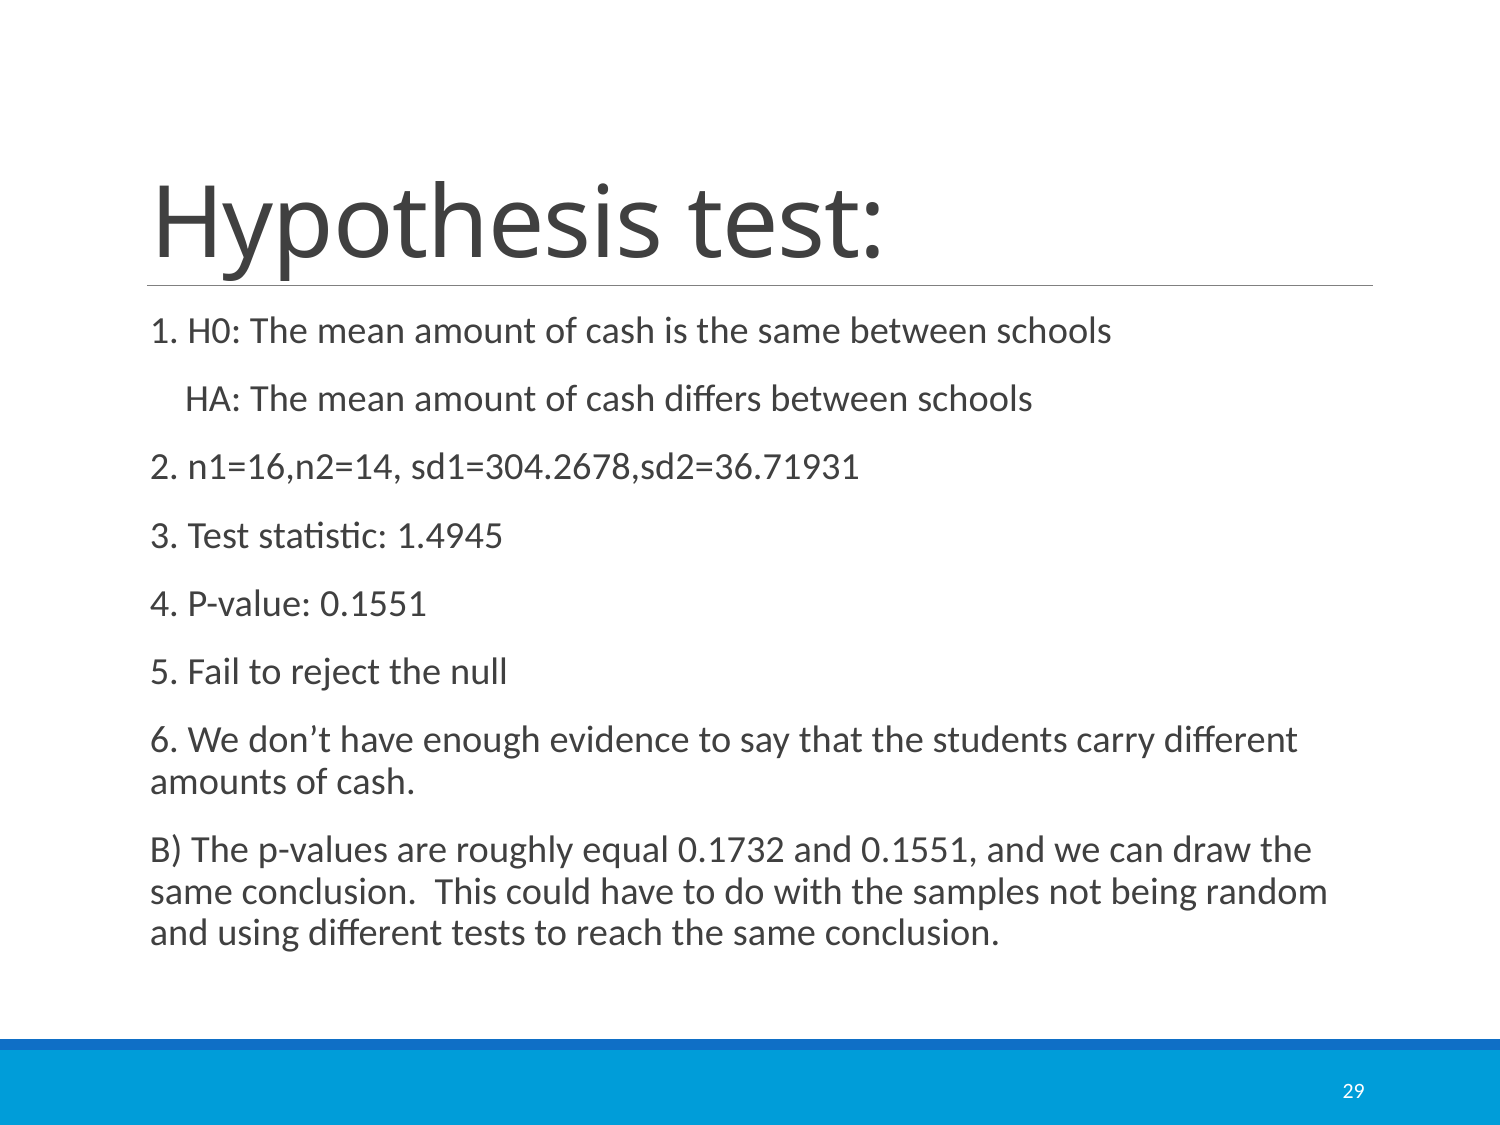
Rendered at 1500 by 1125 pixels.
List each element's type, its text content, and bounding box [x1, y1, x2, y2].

title Hypothesis test: [135, 47, 1373, 285]
slide_number 29 [1218, 1059, 1380, 1120]
list 1. H0: The mean amount of cash is the same between schools HA: The mean amount of cash differs between schools 2. n1=16,n2=14, sd1=304.2678,sd2=36.71931 3. Test statistic: 1.4945 4. P-value: 0.1551 5. Fail to reject the null 6. We don’t have enough evidence to say that the students carry different amounts of cash. B) The p-values are roughly equal 0.1732 and 0.1551, and we can draw the same conclusion. This could have to do with the samples not being random and using different tests to reach the same conclusion. [135, 302, 1373, 963]
